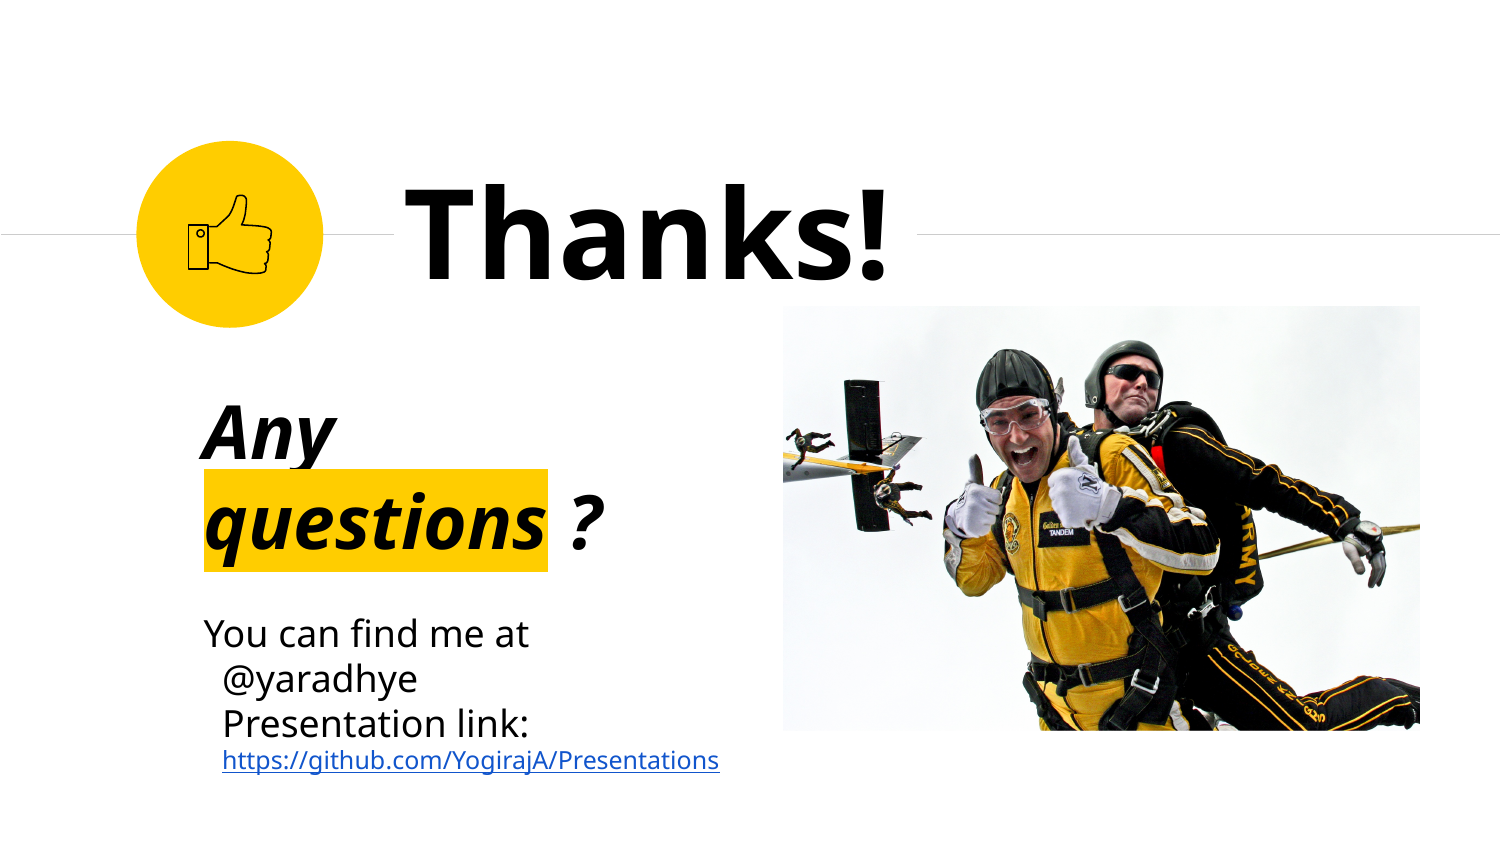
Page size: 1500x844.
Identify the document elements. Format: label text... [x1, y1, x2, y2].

text_box [136, 140, 324, 233]
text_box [188, 195, 272, 274]
text_box [136, 243, 323, 328]
subtitle Any questions ? You can find me at @yaradhye Presentation link: https://github.com/YogirajA/Presentations [188, 369, 744, 499]
picture [783, 306, 1420, 731]
title Thanks! [389, 133, 1195, 325]
